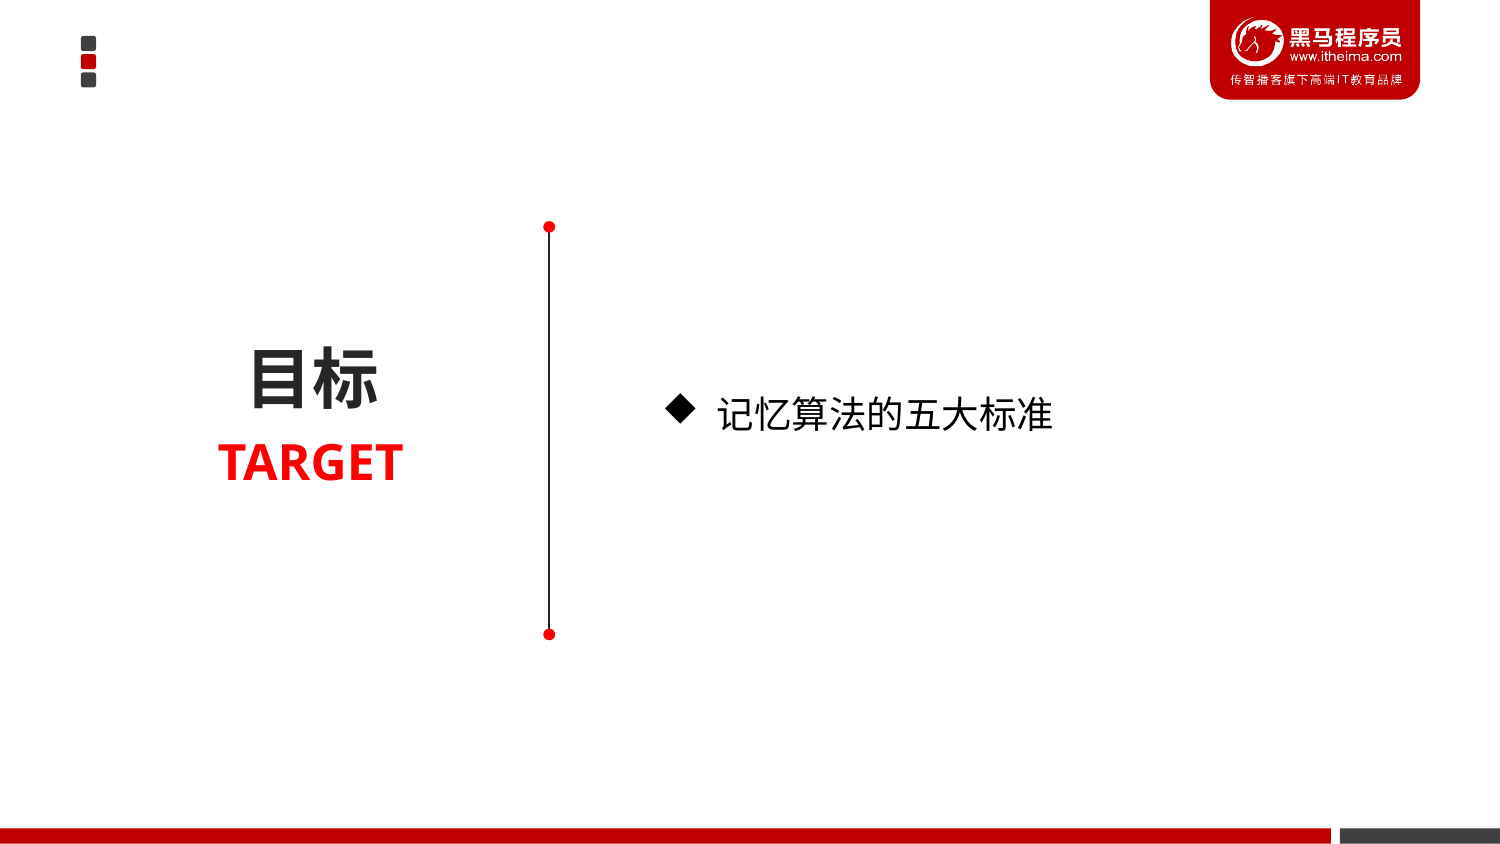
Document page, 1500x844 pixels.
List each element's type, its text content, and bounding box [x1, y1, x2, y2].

text_box 记忆算法的五大标准 [647, 338, 1069, 444]
text_box [541, 628, 558, 643]
text_box TARGET [206, 422, 544, 507]
text_box 目标 [171, 315, 454, 449]
text_box [541, 219, 558, 234]
picture [1212, 8, 1421, 94]
